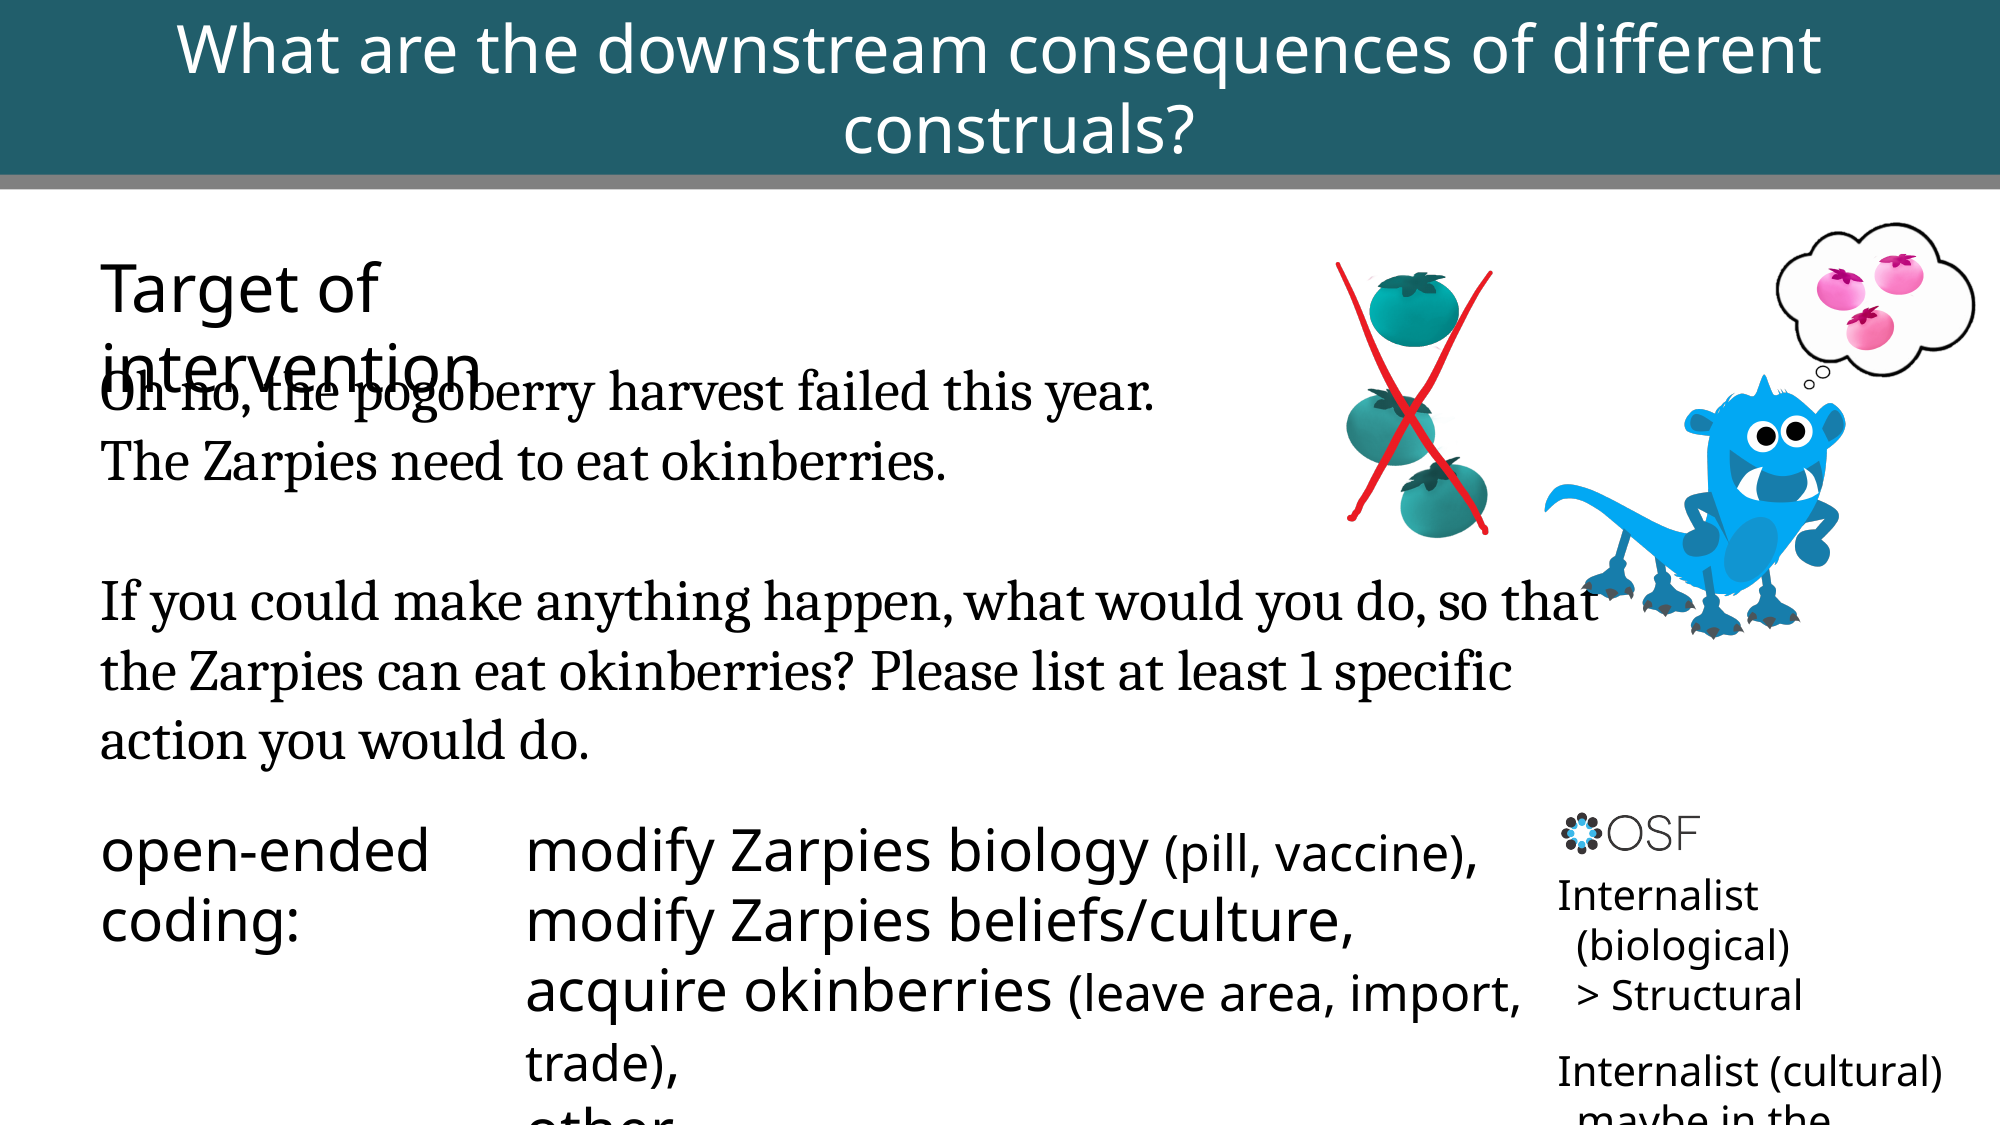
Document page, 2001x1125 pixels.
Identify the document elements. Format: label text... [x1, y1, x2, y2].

text_box open-ended coding: [85, 805, 510, 961]
picture [1319, 238, 1519, 563]
text_box Internalist (biological) > Structural Internalist (cultural) maybe in the middle? [1542, 861, 1993, 1125]
picture [1560, 808, 1702, 862]
text_box Target of intervention [85, 238, 730, 414]
text_box Oh no, the pogoberry harvest failed this year. The Zarpies need to eat okinberries. If you could make anything happen, what would you do, so that the Zarpies can eat okinberries? Please list at least 1 specific action you would do. [85, 344, 1648, 780]
text_box Calibration > Intro/contrast > Construal > Possibility of change > Normativity > Intervention [0, 175, 2000, 190]
text_box modify Zarpies biology (pill, vaccine), modify Zarpies beliefs/culture, acquire okinberries (leave area, import, trade), other [510, 805, 1681, 1125]
text_box What are the downstream consequences of different construals? [0, 0, 2000, 175]
picture [1538, 208, 2000, 645]
